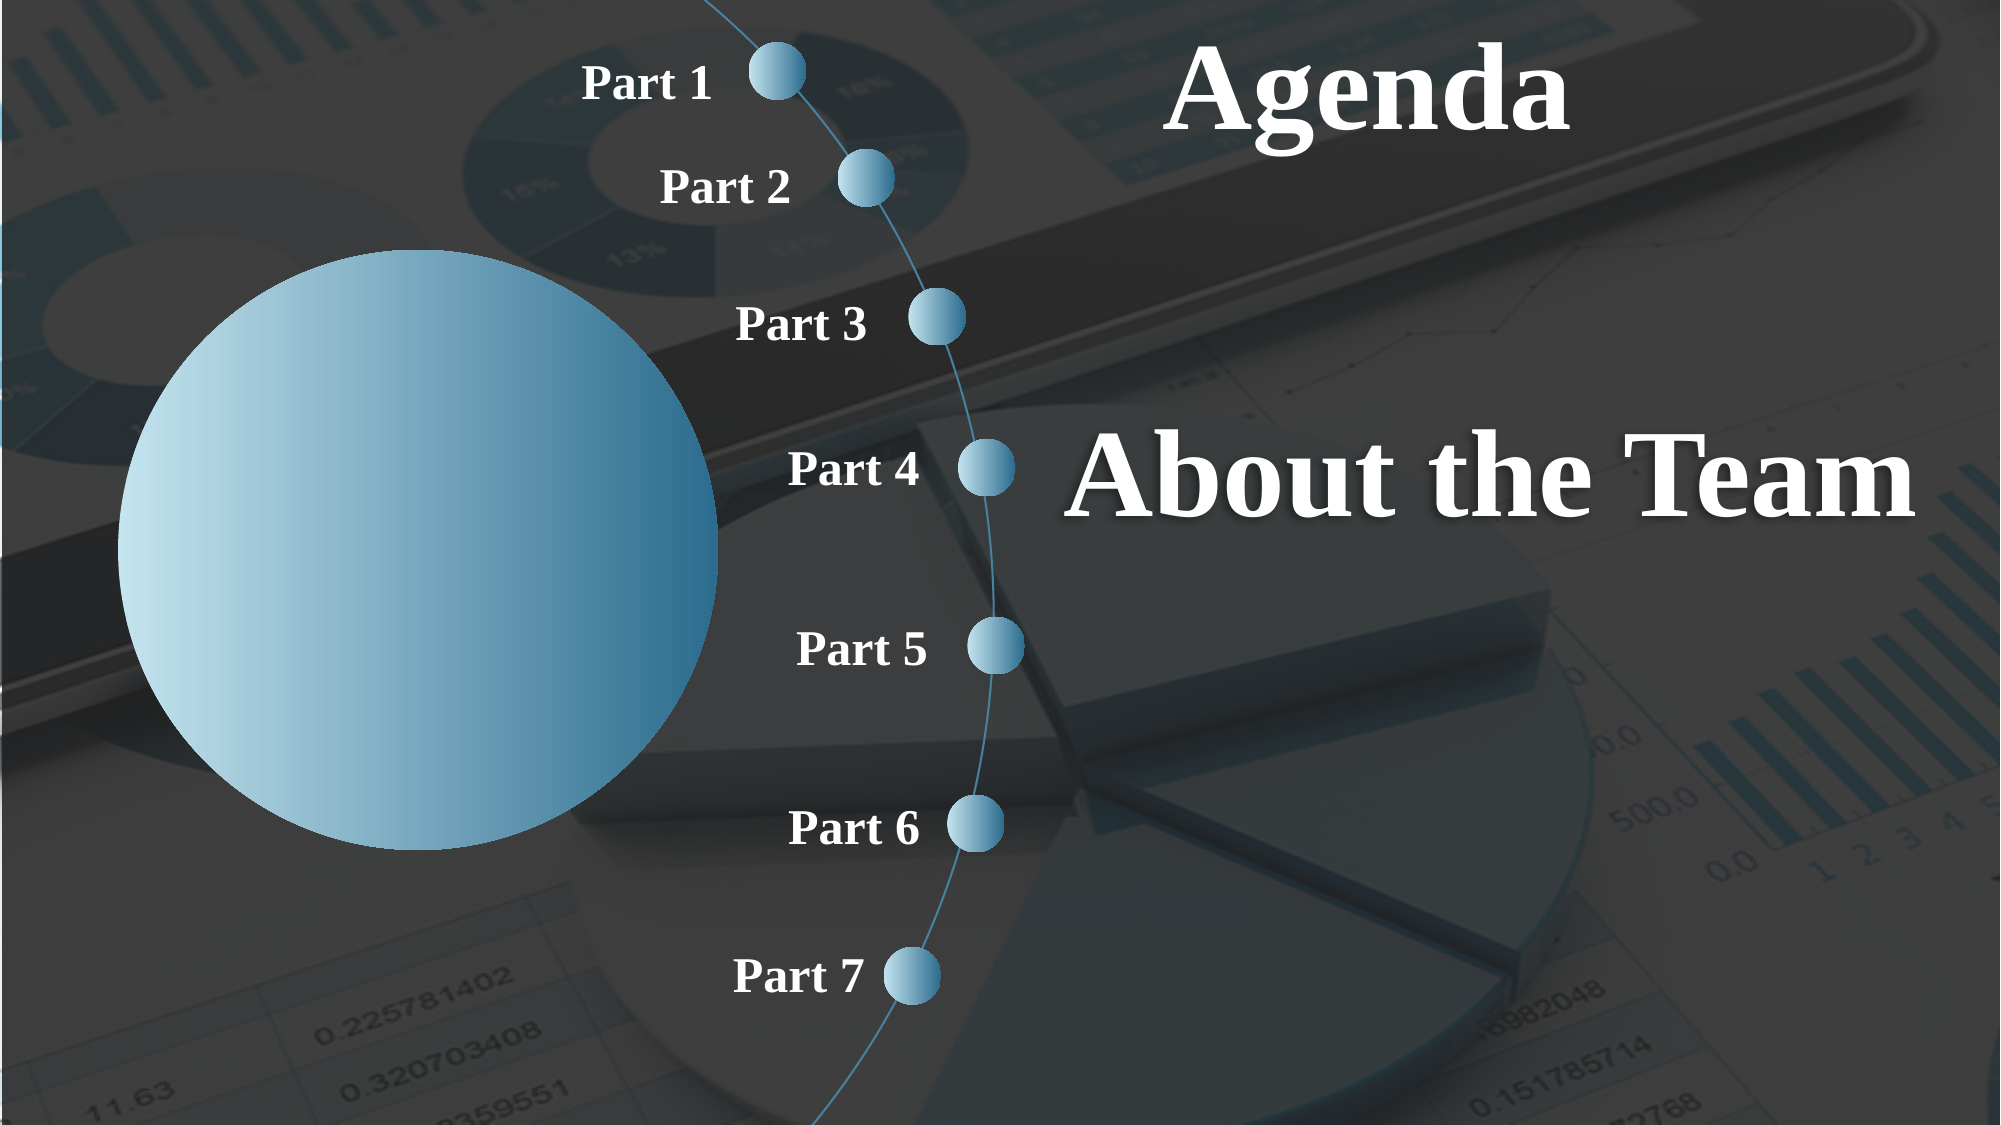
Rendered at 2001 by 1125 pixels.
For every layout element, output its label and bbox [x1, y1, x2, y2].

picture [1025, 0, 2000, 1125]
text_box [0, 0, 1025, 1125]
